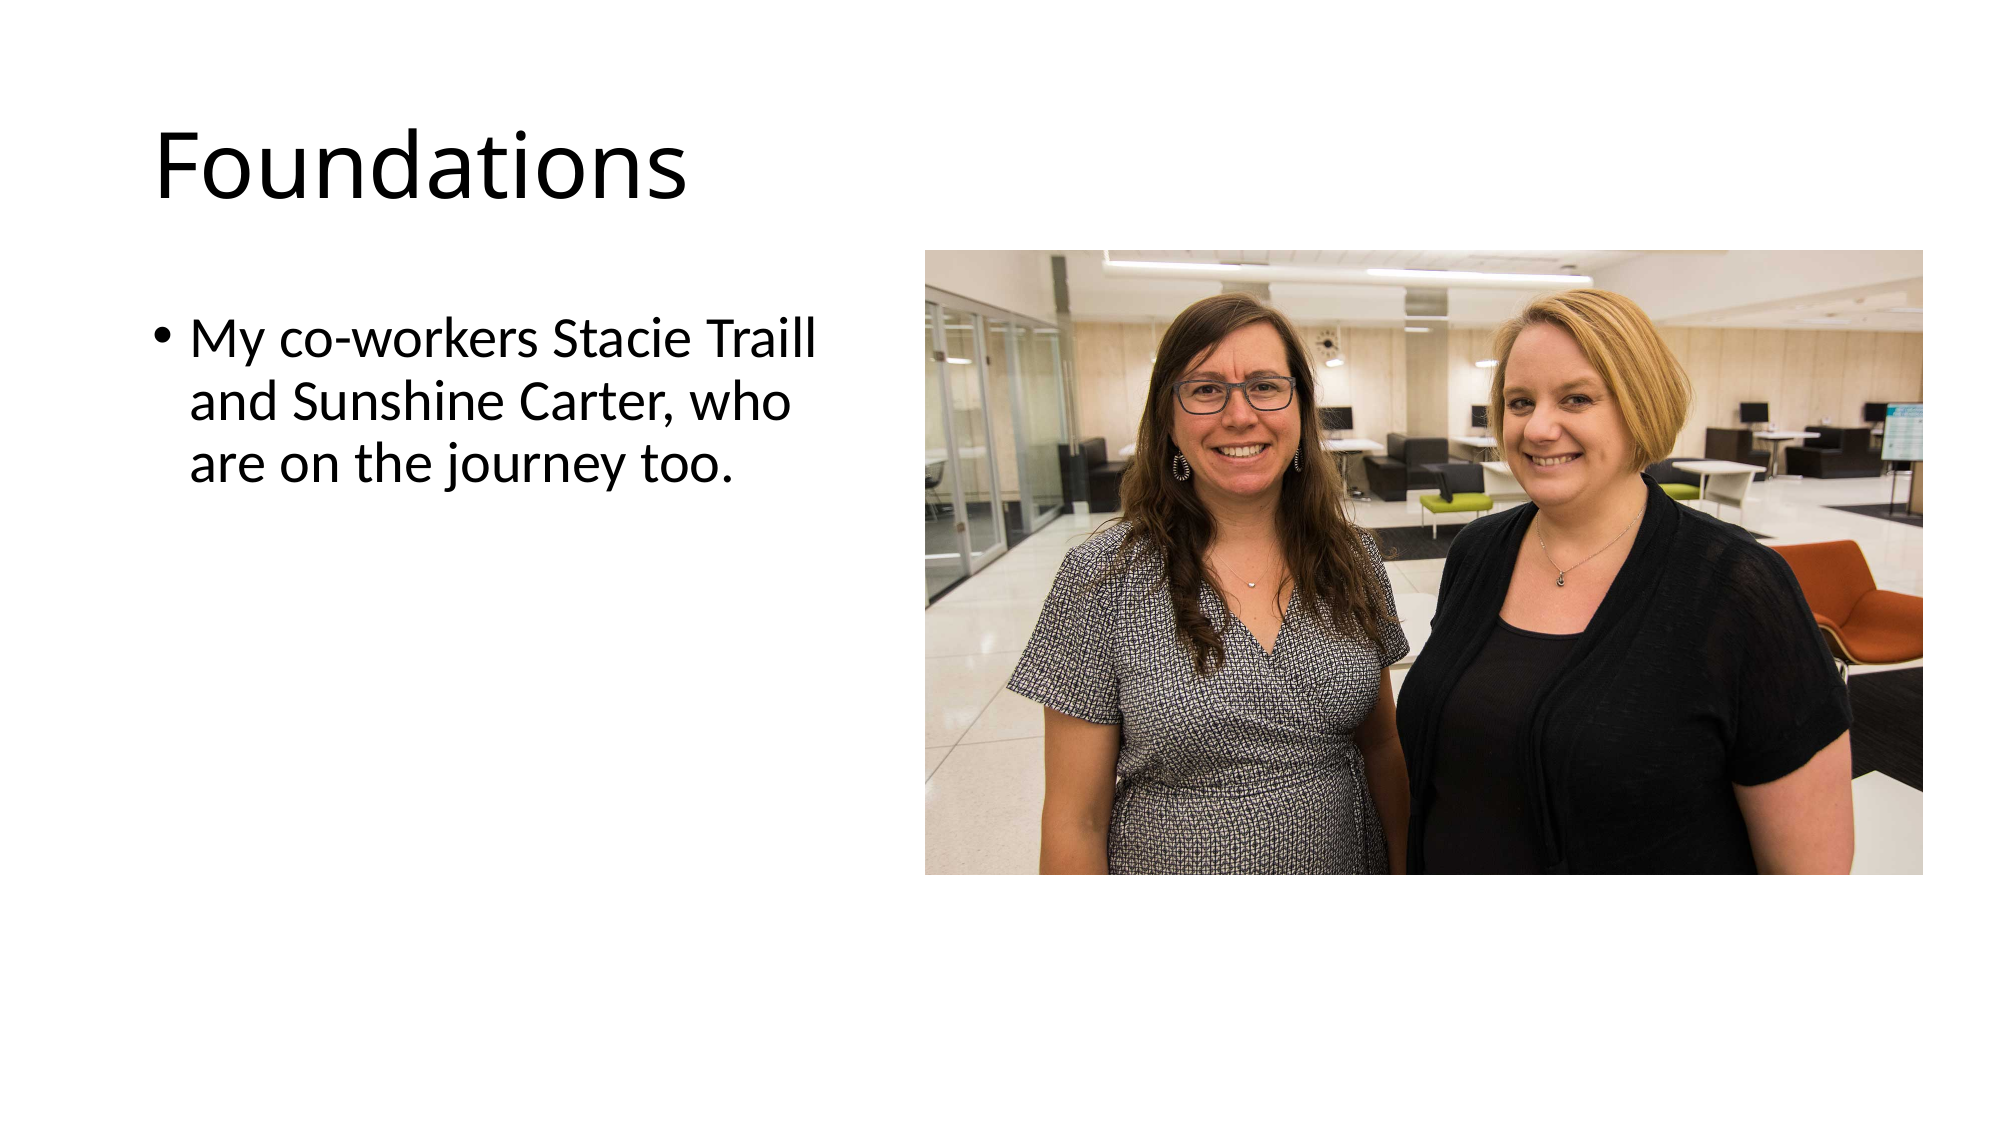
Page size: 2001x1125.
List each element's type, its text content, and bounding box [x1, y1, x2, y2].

title Foundations [137, 59, 1863, 278]
picture [925, 250, 1923, 875]
list My co-workers Stacie Traill and Sunshine Carter, who are on the journey too. [137, 299, 838, 1014]
